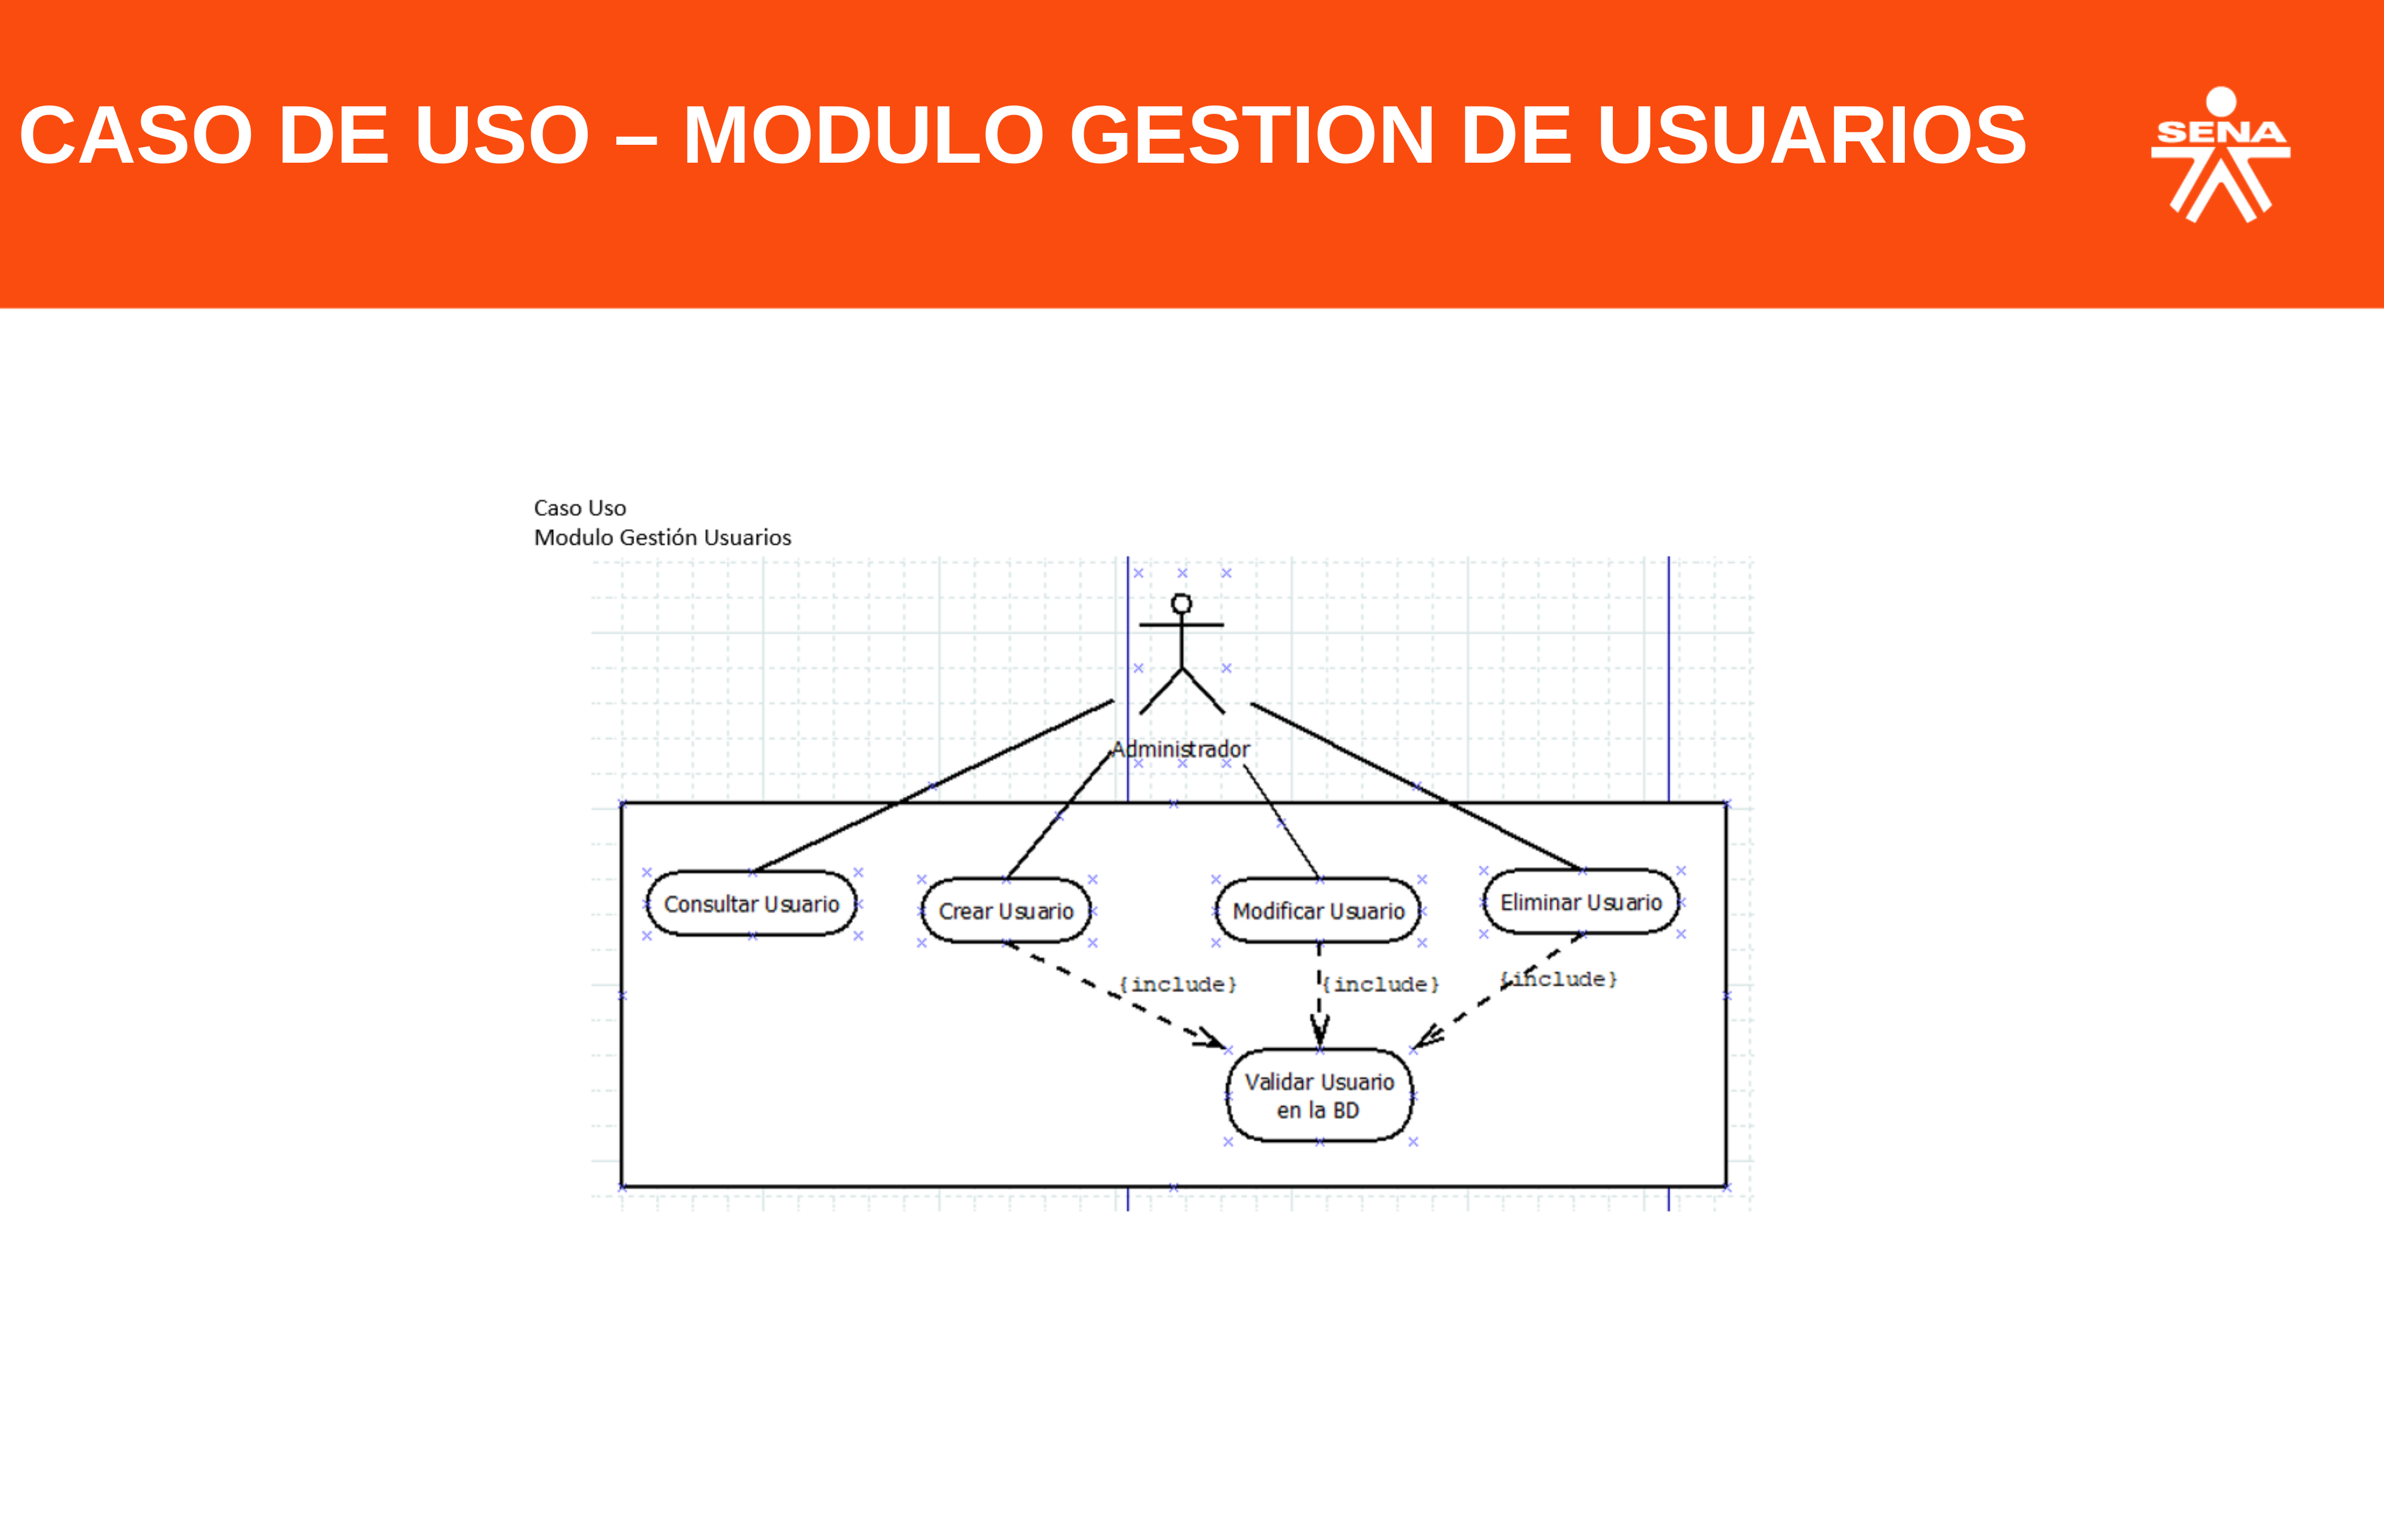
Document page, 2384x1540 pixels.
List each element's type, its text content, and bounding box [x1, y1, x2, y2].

text_box CASO DE USO – MODULO GESTION DE USUARIOS [9, 76, 2116, 184]
picture [0, 0, 2384, 1540]
